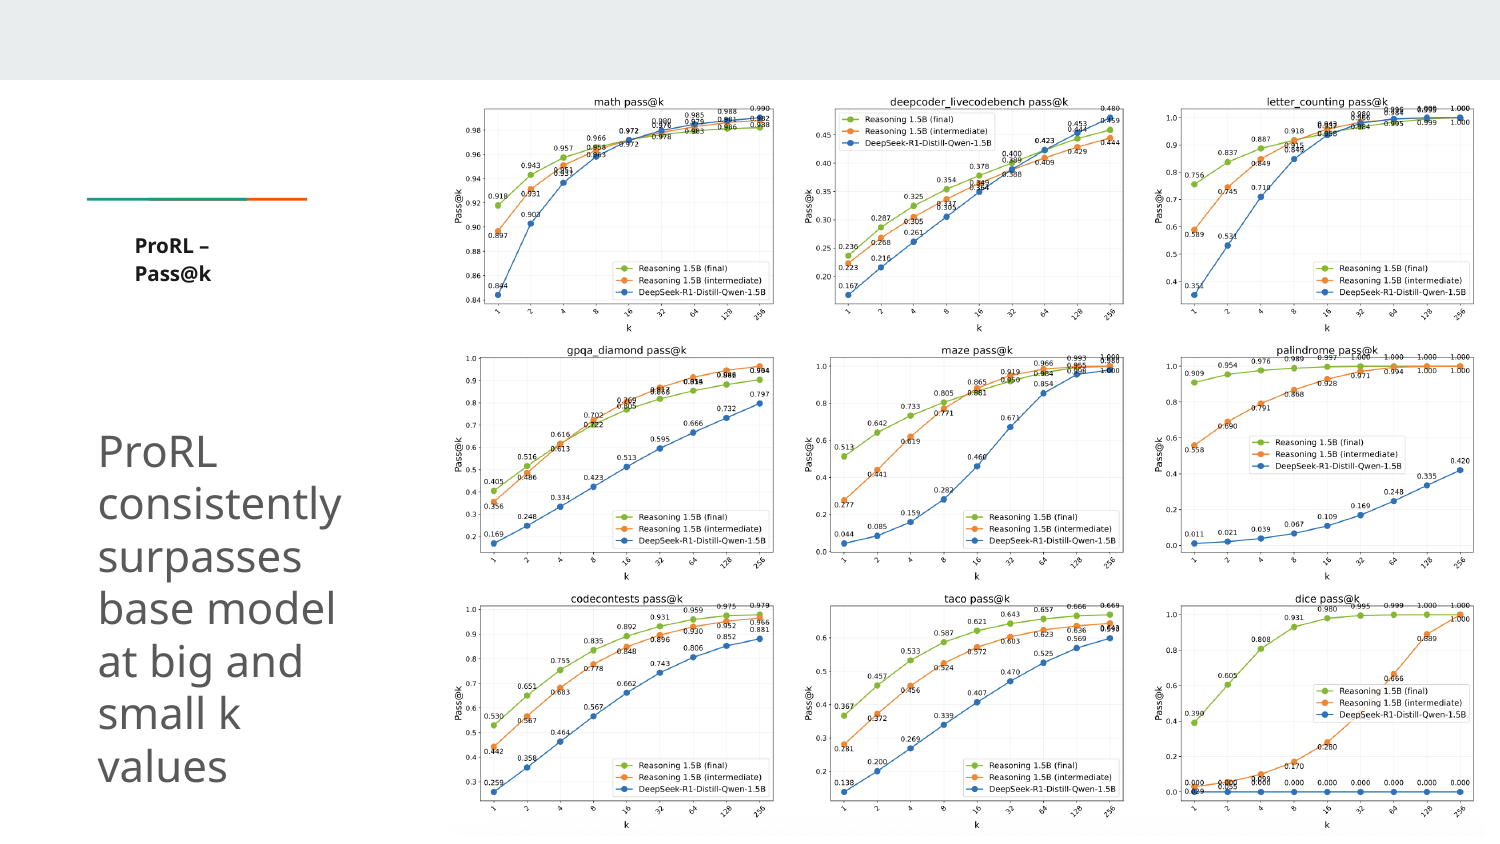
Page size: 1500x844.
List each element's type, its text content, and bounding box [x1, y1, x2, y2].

text_box ProRL consistently surpasses base model at big and small k values [82, 408, 387, 806]
picture [443, 87, 1486, 836]
title ProRL – Pass@k [119, 216, 437, 305]
